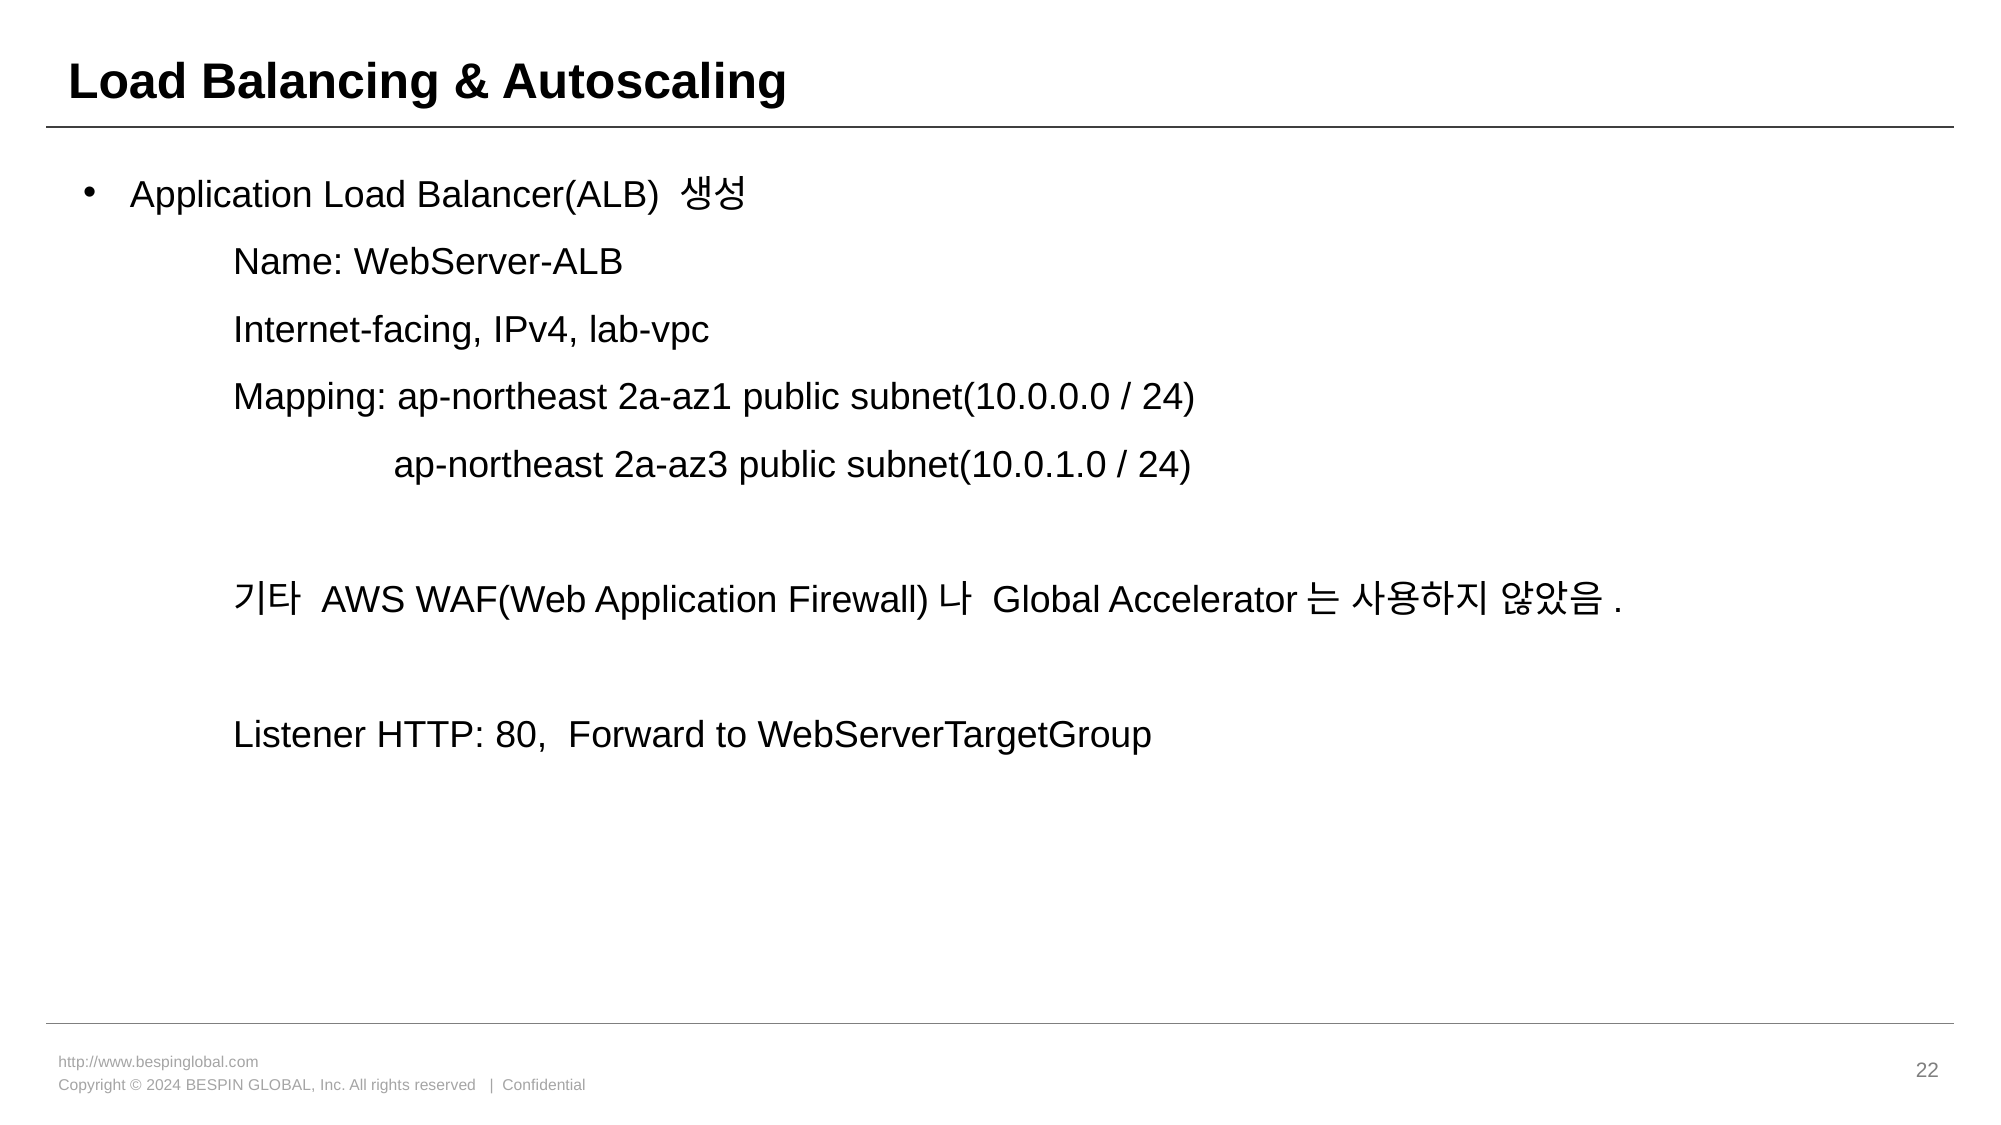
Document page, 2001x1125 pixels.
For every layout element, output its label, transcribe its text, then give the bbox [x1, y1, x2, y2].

title Load Balancing & Autoscaling [68, 40, 1840, 125]
text_box Application Load Balancer(ALB) 생성 Name: WebServer-ALB Internet-facing, IPv4, lab-vpc Mapping: ap-northeast 2a-az1 public subnet(10.0.0.0 / 24) ap-northeast 2a-az3 public subnet(10.0.1.0 / 24) 기타 AWS WAF(Web Application Firewall)나 Global Accelerator는 사용하지 않았음. Listener HTTP: 80, Forward to WebServerTargetGroup [68, 139, 1806, 1032]
